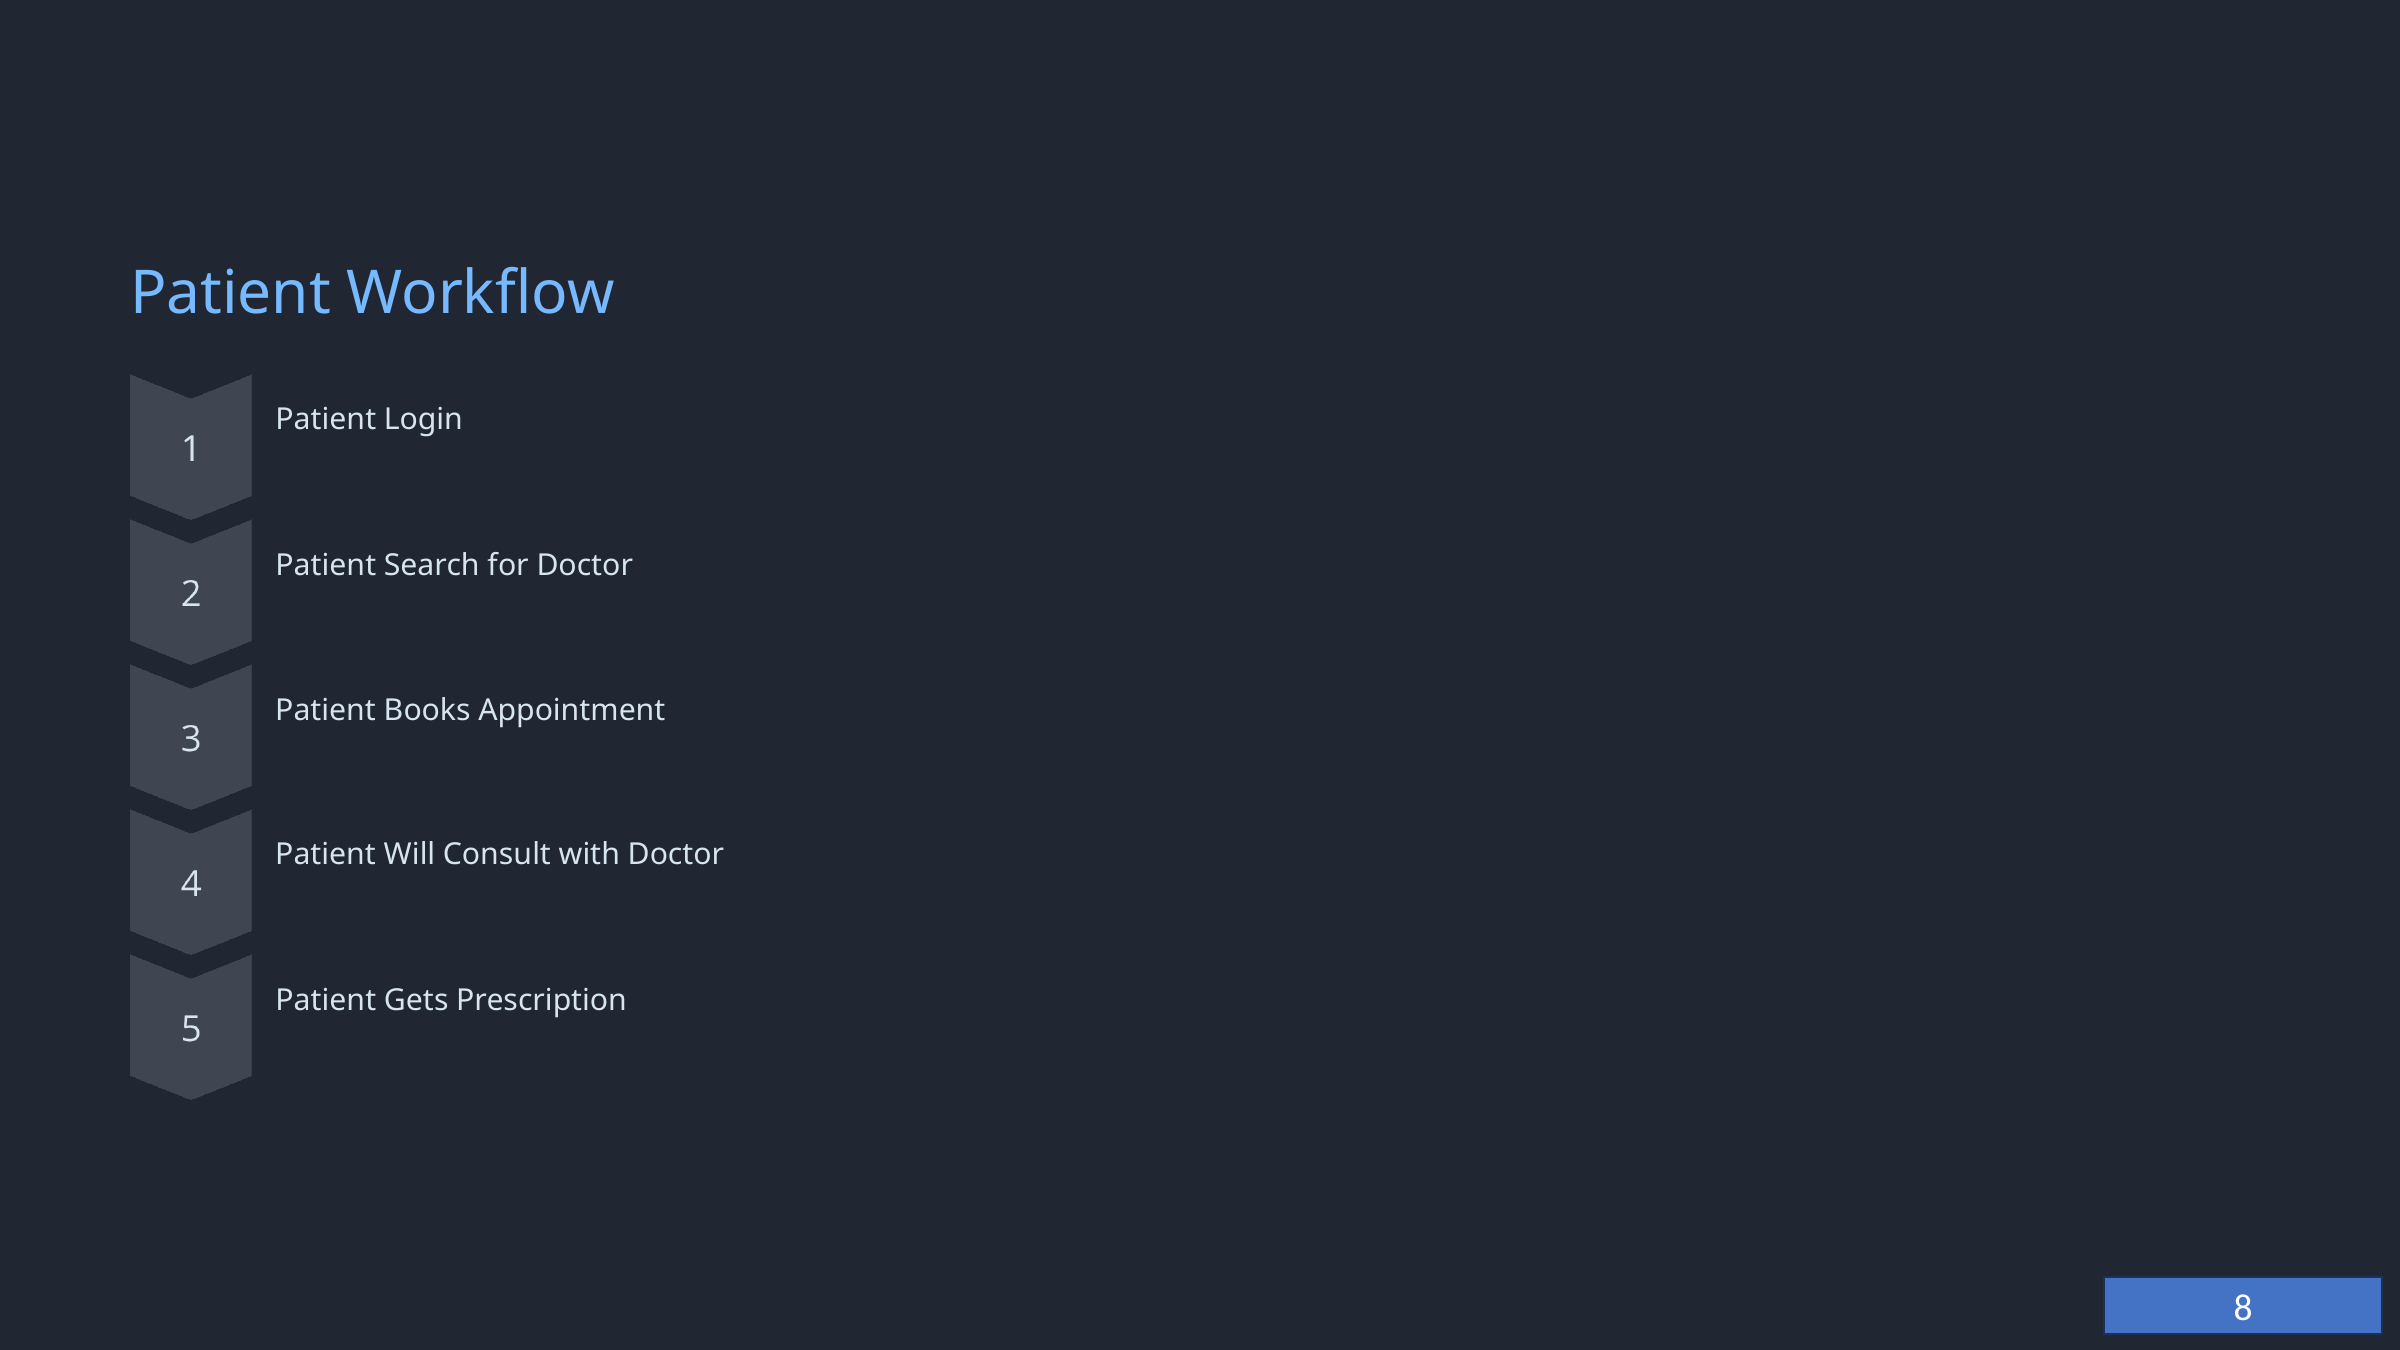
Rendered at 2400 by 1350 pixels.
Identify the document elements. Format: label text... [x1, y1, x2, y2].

text_box 8 [2103, 1276, 2383, 1335]
text_box Patient Search for Doctor [275, 543, 630, 582]
picture [130, 374, 252, 1100]
picture [2106, 1271, 2389, 1339]
text_box Patient Workflow [130, 250, 735, 326]
text_box Patient Will Consult with Doctor [275, 833, 736, 872]
text_box Patient Login [275, 398, 578, 437]
text_box Patient Books Appointment [275, 688, 669, 727]
text_box Patient Gets Prescription [275, 978, 629, 1017]
